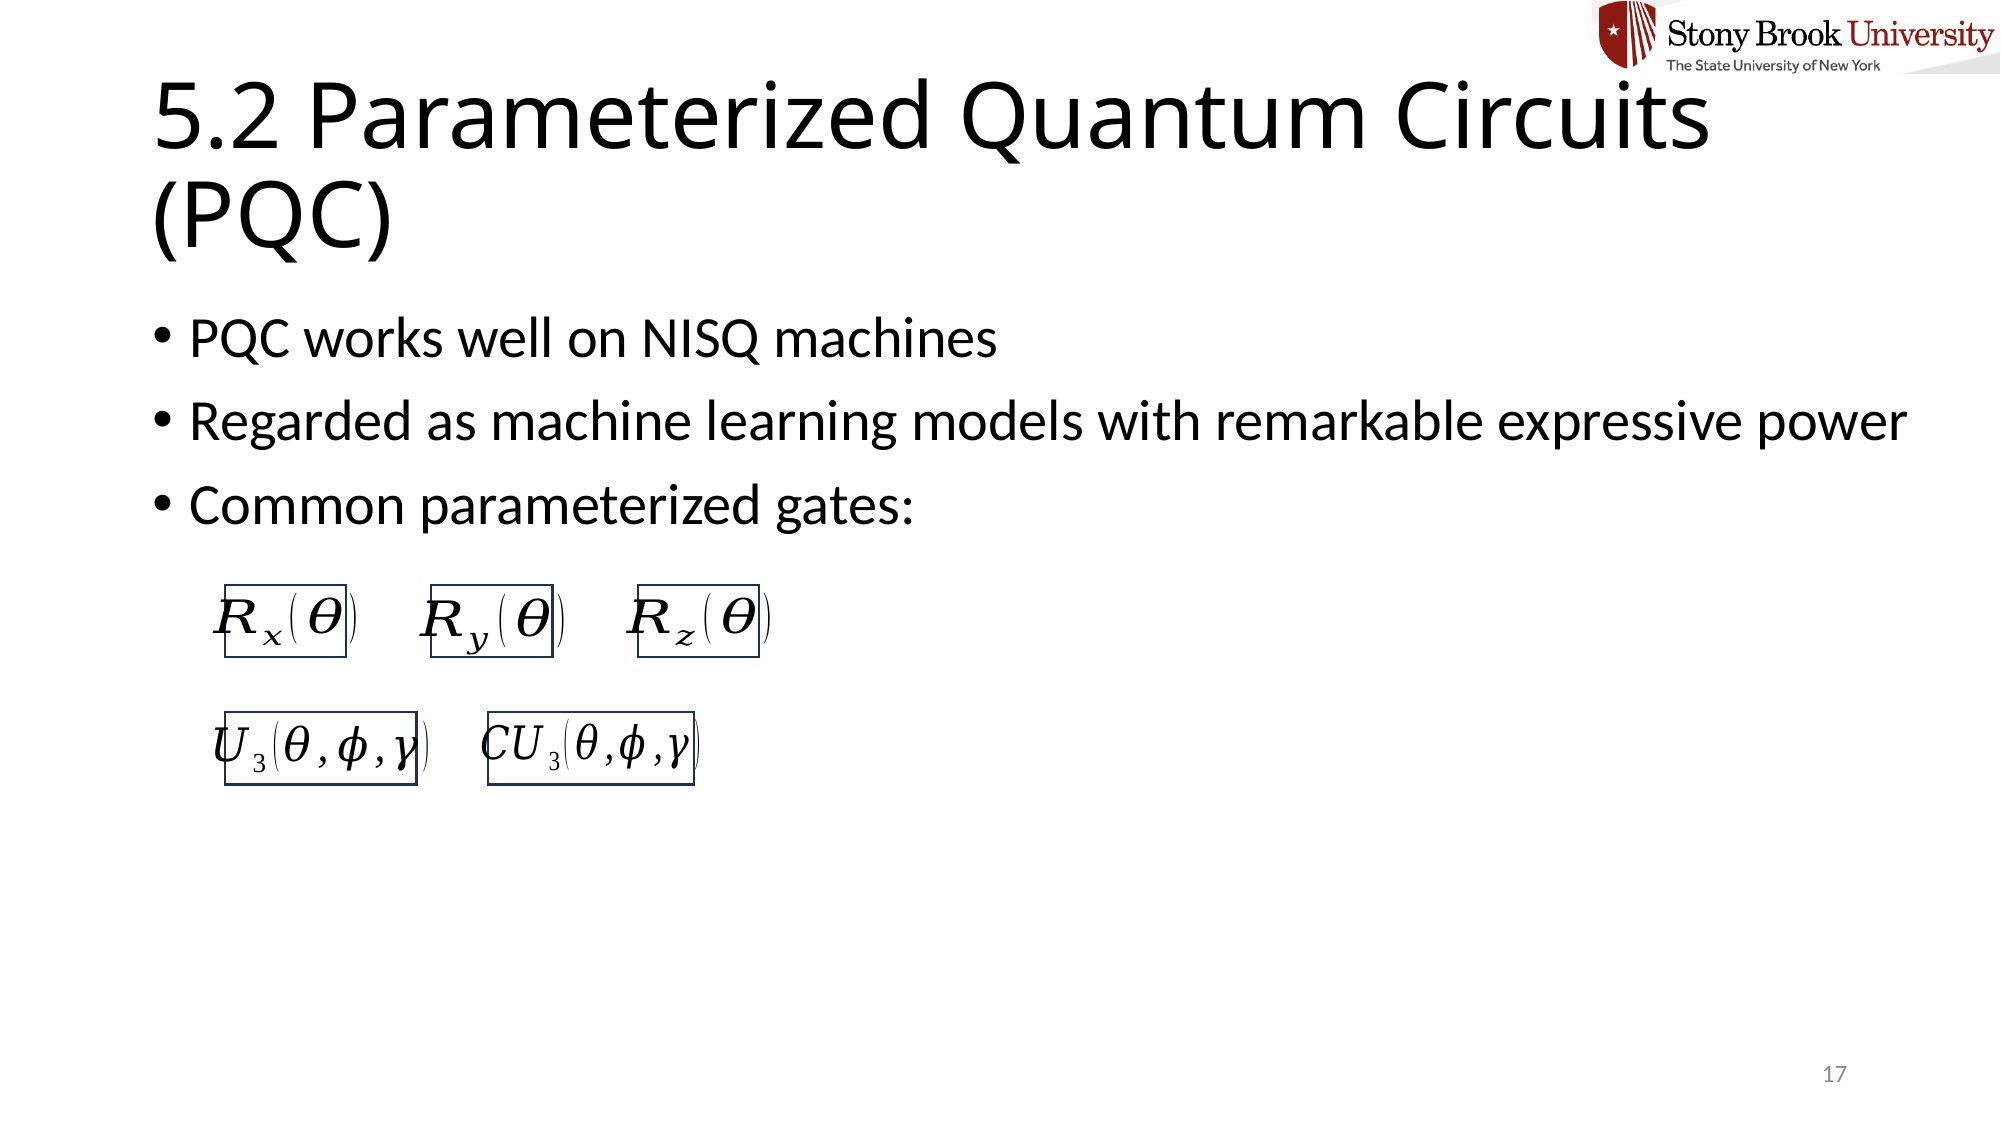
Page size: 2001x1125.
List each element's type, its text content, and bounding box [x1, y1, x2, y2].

text_box [224, 584, 347, 658]
text_box [430, 584, 554, 658]
list PQC works well on NISQ machines Regarded as machine learning models with remarkable expressive power Common parameterized gates: [137, 299, 2000, 655]
text_box [224, 711, 418, 786]
text_box [637, 584, 760, 658]
picture [1592, 0, 2000, 74]
text_box [487, 711, 695, 786]
slide_number 17 [1412, 1042, 1863, 1103]
title 5.2 Parameterized Quantum Circuits (PQC) [137, 59, 1863, 278]
